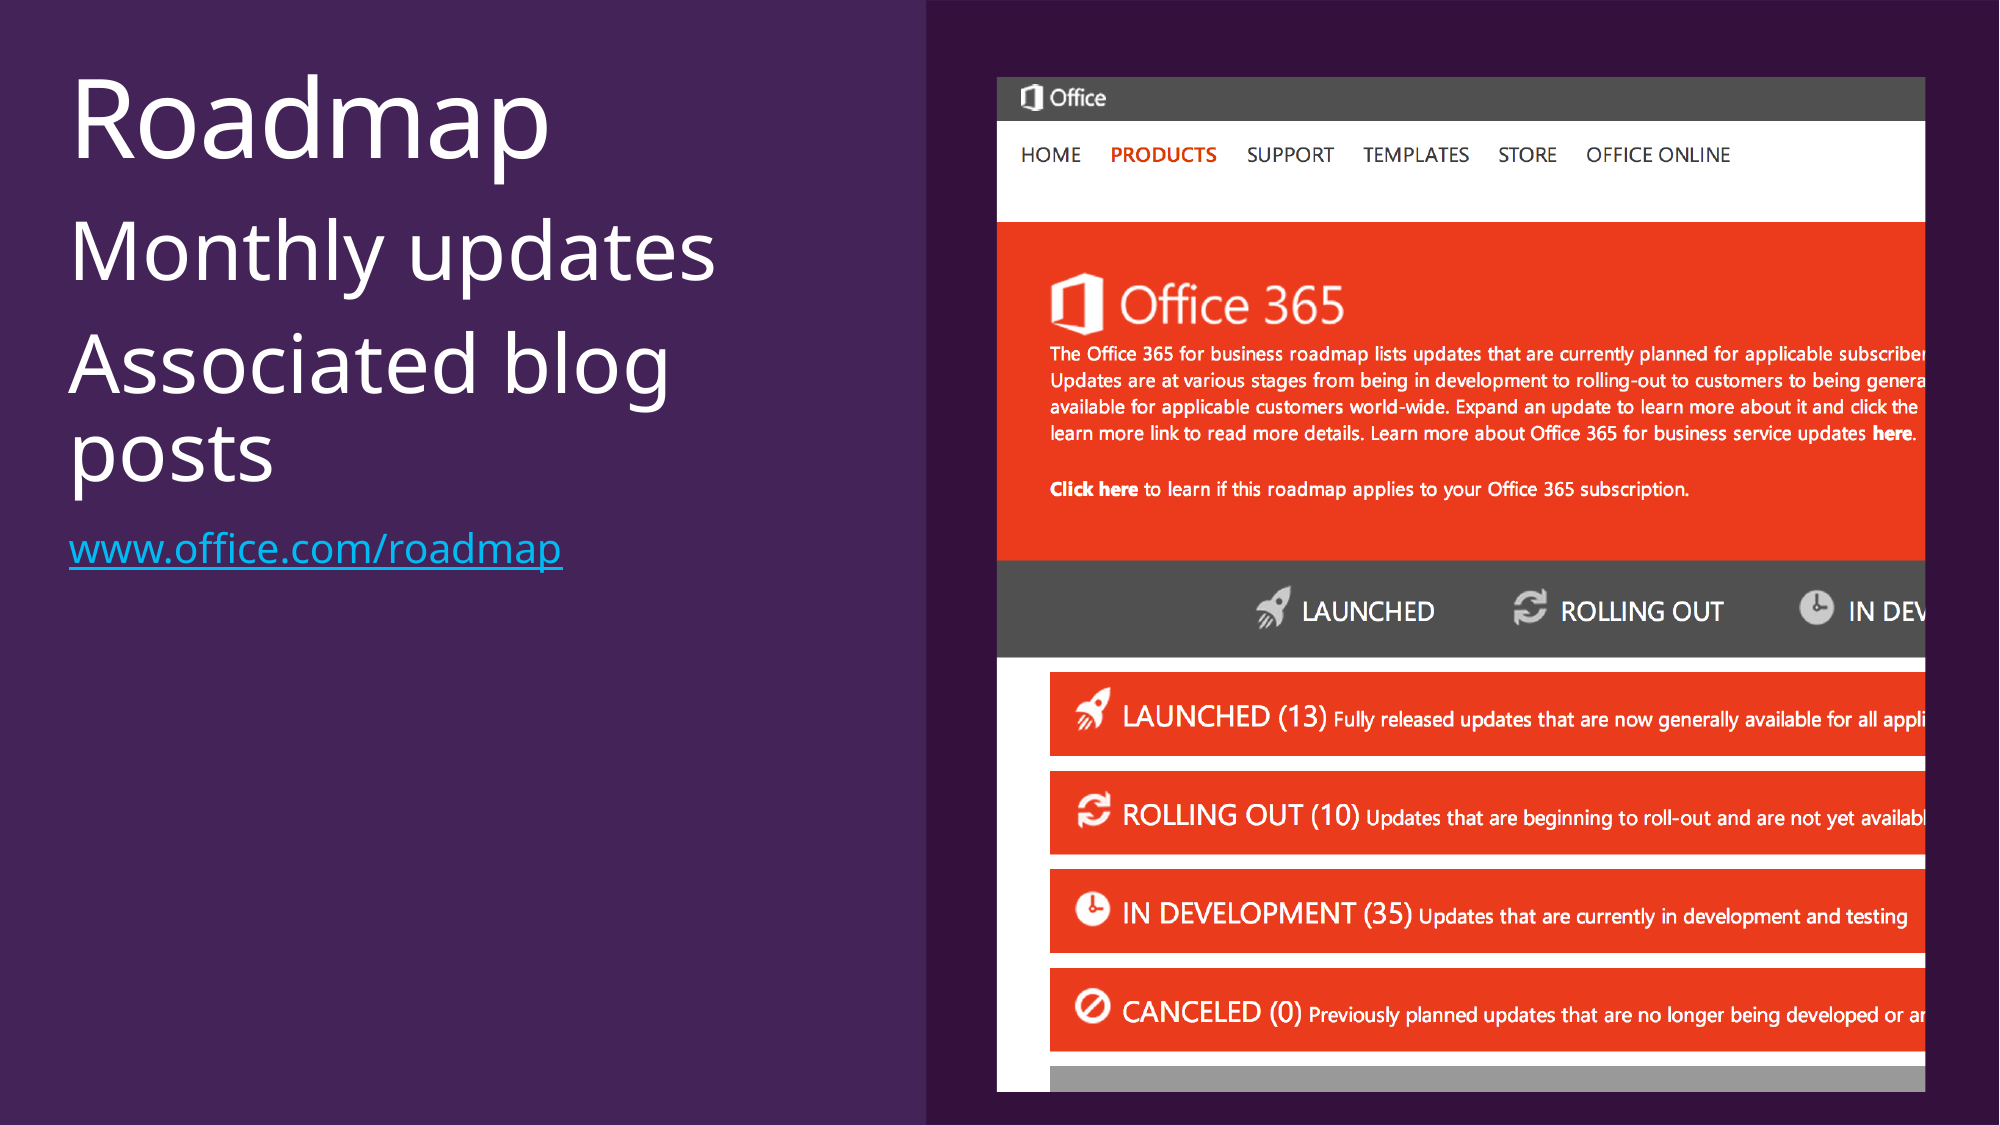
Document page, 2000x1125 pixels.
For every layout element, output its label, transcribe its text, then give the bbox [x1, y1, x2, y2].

title Roadmap [44, 47, 853, 195]
text_box [0, 0, 927, 1125]
picture [996, 77, 1926, 1092]
text_box [927, 0, 2000, 1125]
list Monthly updates Associated blog posts www.office.com/roadmap [44, 195, 897, 620]
